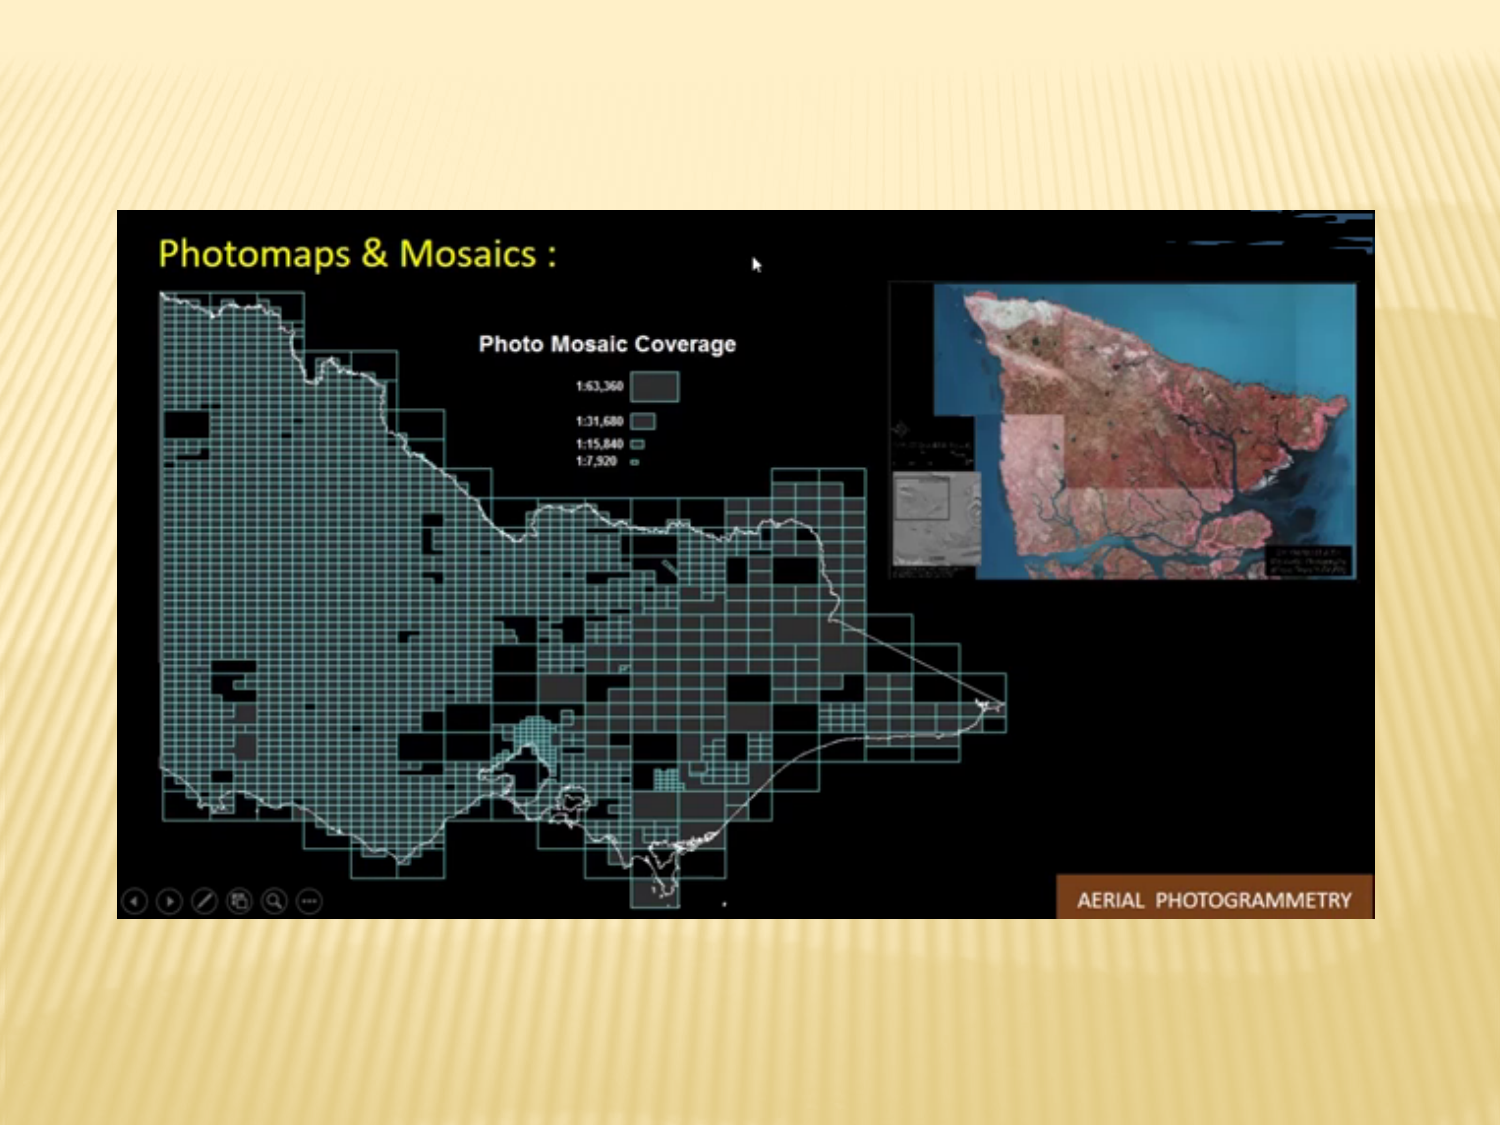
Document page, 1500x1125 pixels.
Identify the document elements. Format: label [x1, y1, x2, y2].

picture [116, 210, 1376, 919]
